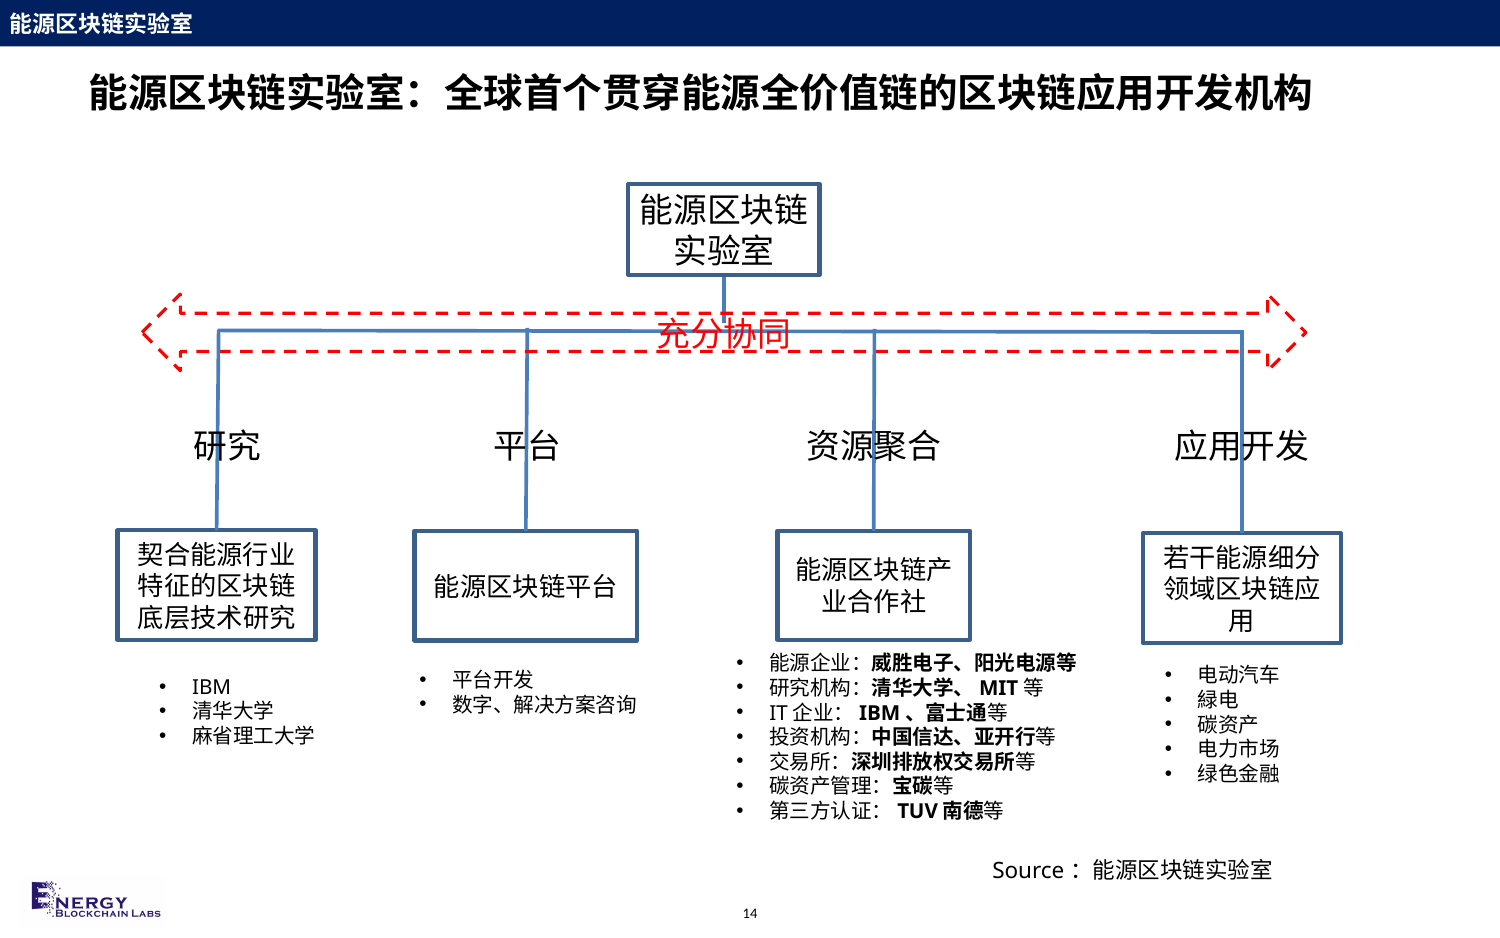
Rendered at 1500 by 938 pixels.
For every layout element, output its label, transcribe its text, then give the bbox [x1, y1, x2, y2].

text_box Source：能源区块链实验室 [977, 849, 1394, 894]
text_box 能源区块链产业合作社 [775, 529, 972, 642]
text_box 能源区块链平台 [412, 529, 639, 643]
title 能源区块链实验室：全球首个贯穿能源全价值链的区块链应用开发机构 [75, 50, 1425, 134]
text_box 资源聚合 [879, 419, 952, 471]
text_box 充分协同 [533, 340, 868, 354]
text_box 研究 [183, 419, 211, 471]
picture [20, 876, 166, 929]
text_box 能源区块链实验室 [626, 182, 822, 277]
text_box 充分协同 [140, 294, 720, 373]
text_box 平台 [533, 419, 572, 471]
text_box 平台 [482, 419, 520, 471]
text_box 充分协同 [728, 292, 1309, 371]
text_box 契合能源行业特征的区块链底层技术研究 [115, 528, 318, 642]
text_box 应用开发 [1246, 419, 1321, 471]
text_box 应用开发 [1163, 419, 1237, 471]
text_box 若干能源细分领域区块链应用 [1141, 531, 1343, 645]
text_box 能源企业：威胜电子、阳光电源等 研究机构：清华大学、MIT等 IT企业：IBM、富士通等 投资机构：中国信达、亚开行等 交易所：深圳排放权交易所等 碳资产管理：宝碳等 第三方认证：TUV南德等 [725, 644, 1088, 828]
text_box 电动汽车 緑电 碳资产 电力市场 绿色金融 [1154, 656, 1291, 791]
text_box 研究 [223, 419, 272, 471]
text_box 平台开发 数字、解决方案咨询 [408, 661, 648, 722]
text_box IBM 清华大学 麻省理工大学 [148, 668, 326, 754]
text_box 资源聚合 [795, 419, 868, 471]
